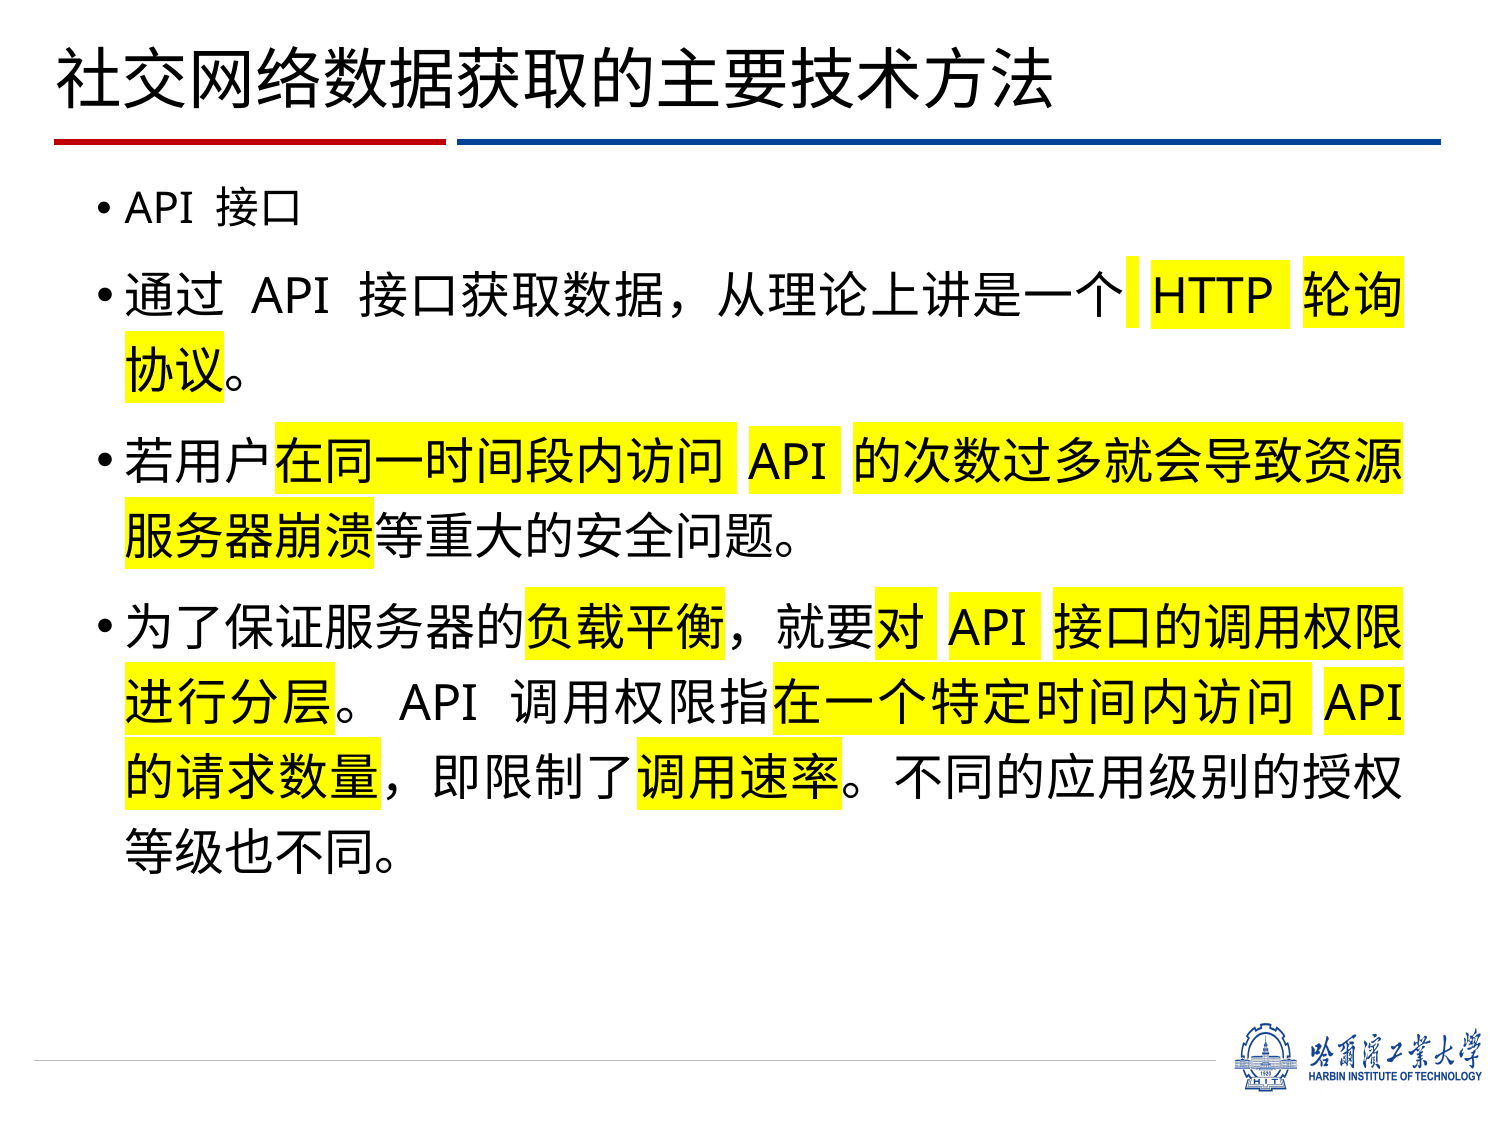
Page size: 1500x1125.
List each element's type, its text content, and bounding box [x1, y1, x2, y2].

picture [1204, 1023, 1482, 1094]
title 社交网络数据获取的主要技术方法 [40, 0, 1460, 125]
list API 接口 通过 API 接口获取数据，从理论上讲是一个 HTTP 轮询协议。 若用户在同一时间段内访问 API 的次数过多就会导致资源服务器崩溃等重大的安全问题。 为了保证服务器的负载平衡，就要对 API 接口的调用权限进行分层。API 调用权限指在一个特定时间内访问 API 的请求数量，即限制了调用速率。不同的应用级别的授权等级也不同。 [81, 178, 1419, 947]
